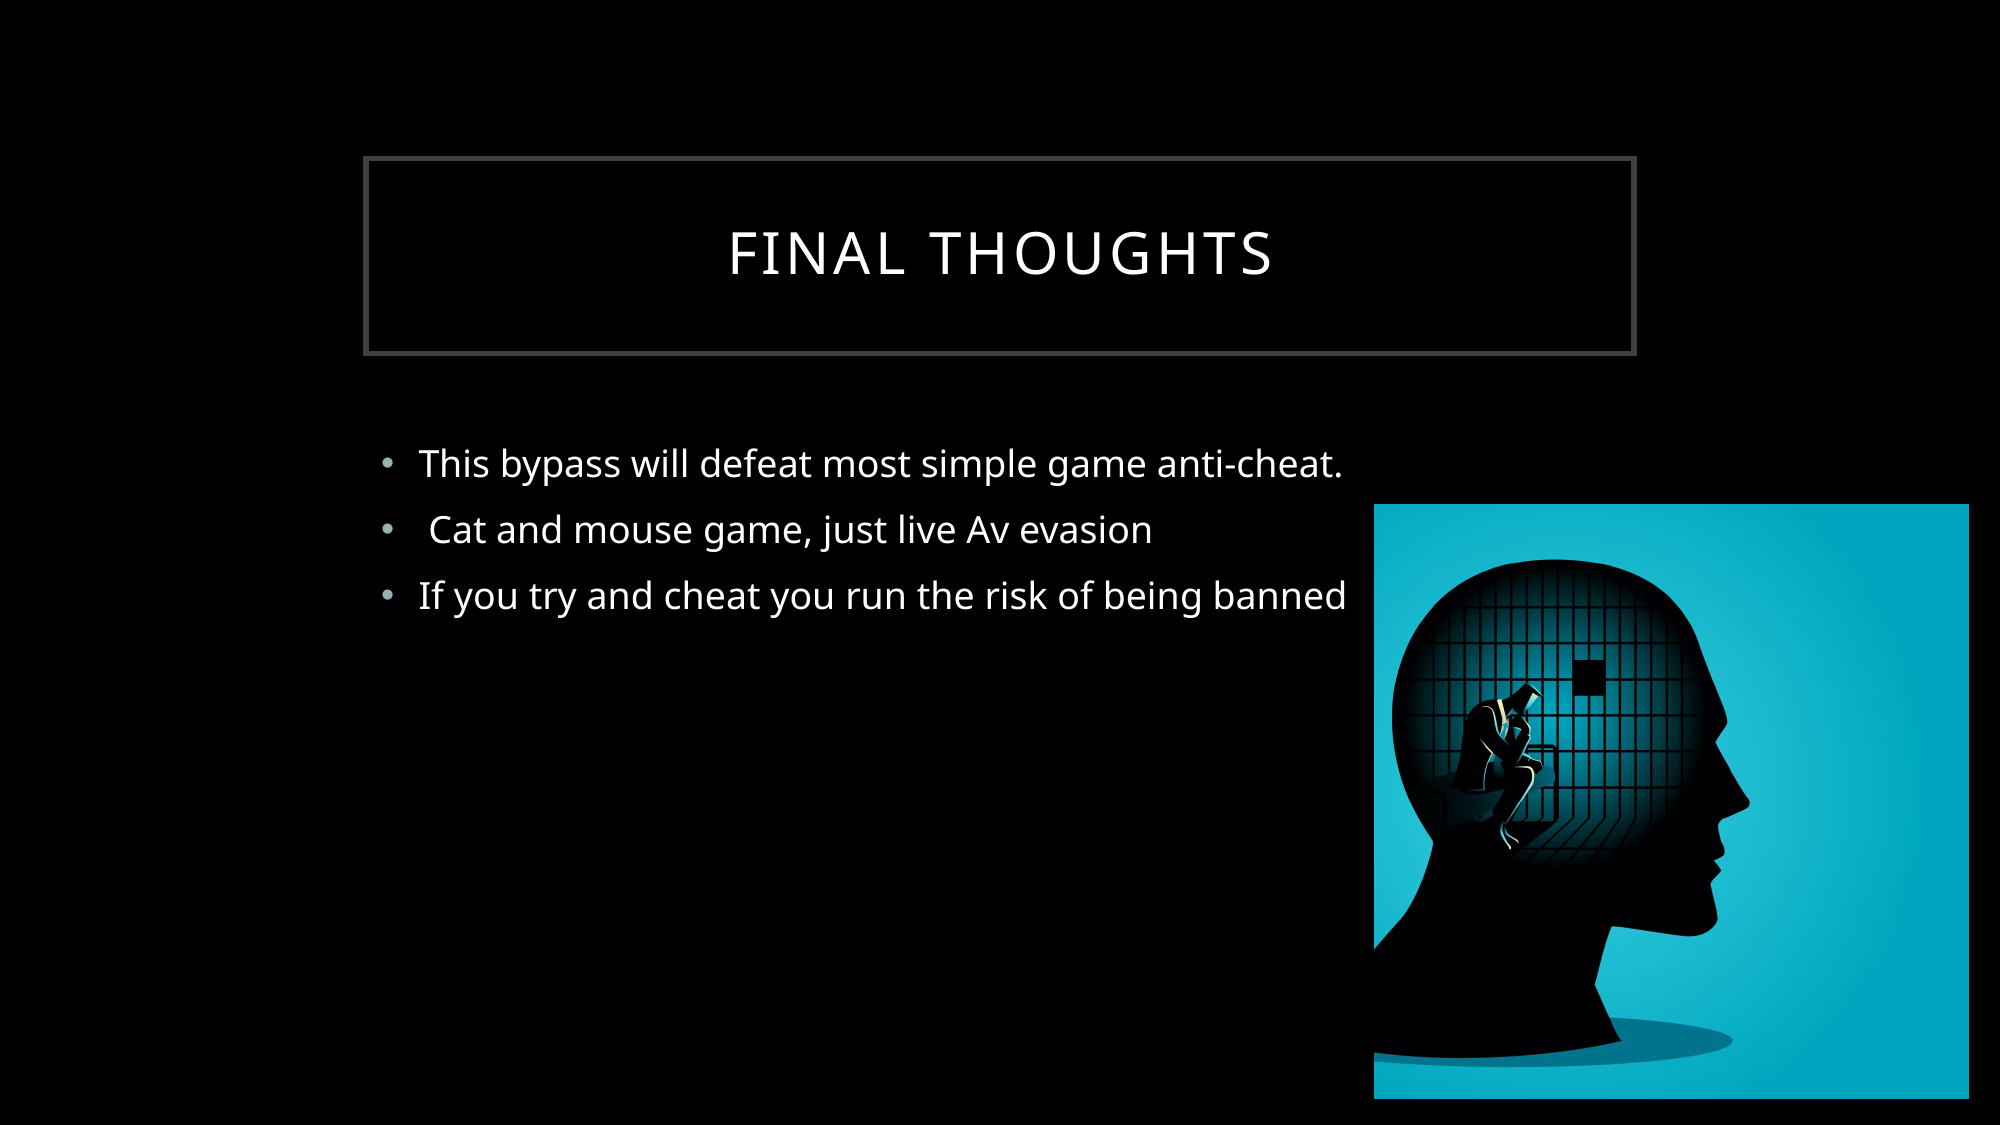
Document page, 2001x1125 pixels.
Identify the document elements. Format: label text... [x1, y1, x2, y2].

picture [1374, 504, 1969, 1099]
list This bypass will defeat most simple game anti-cheat. Cat and mouse game, just live Av evasion If you try and cheat you run the risk of being banned [366, 432, 1634, 942]
title Final thoughts [363, 156, 1637, 356]
